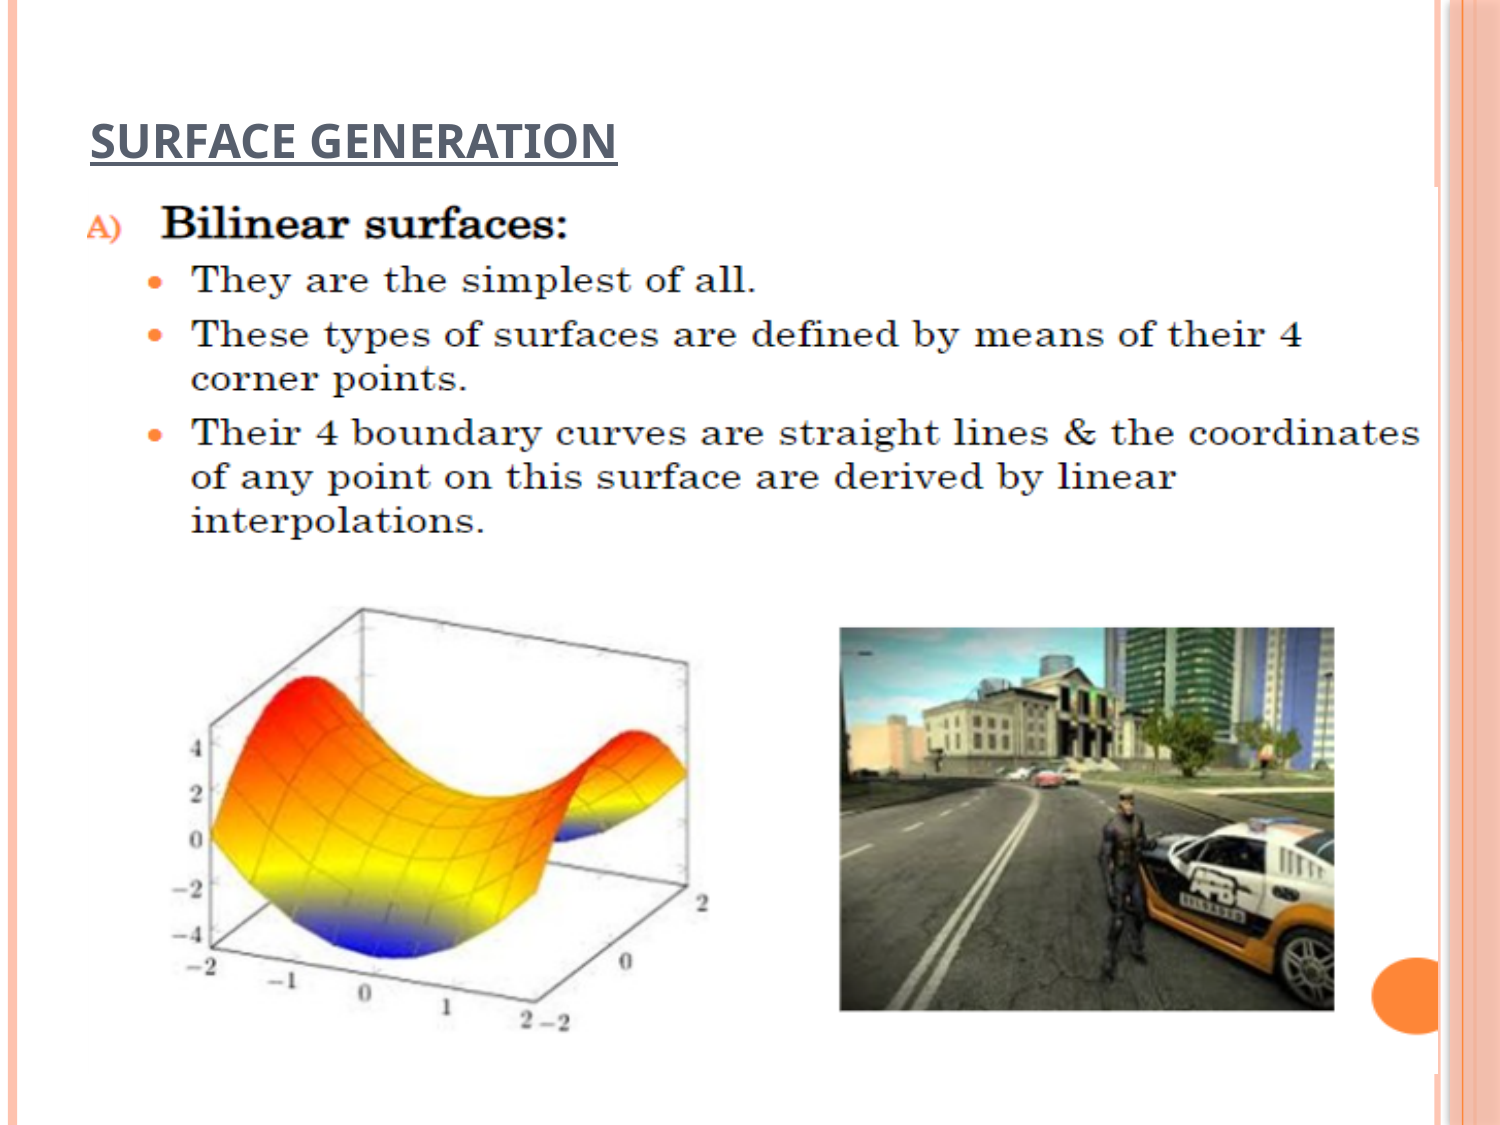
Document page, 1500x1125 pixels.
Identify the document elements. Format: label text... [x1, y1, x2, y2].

picture [86, 186, 1438, 1074]
title surface generation [75, 45, 1300, 233]
